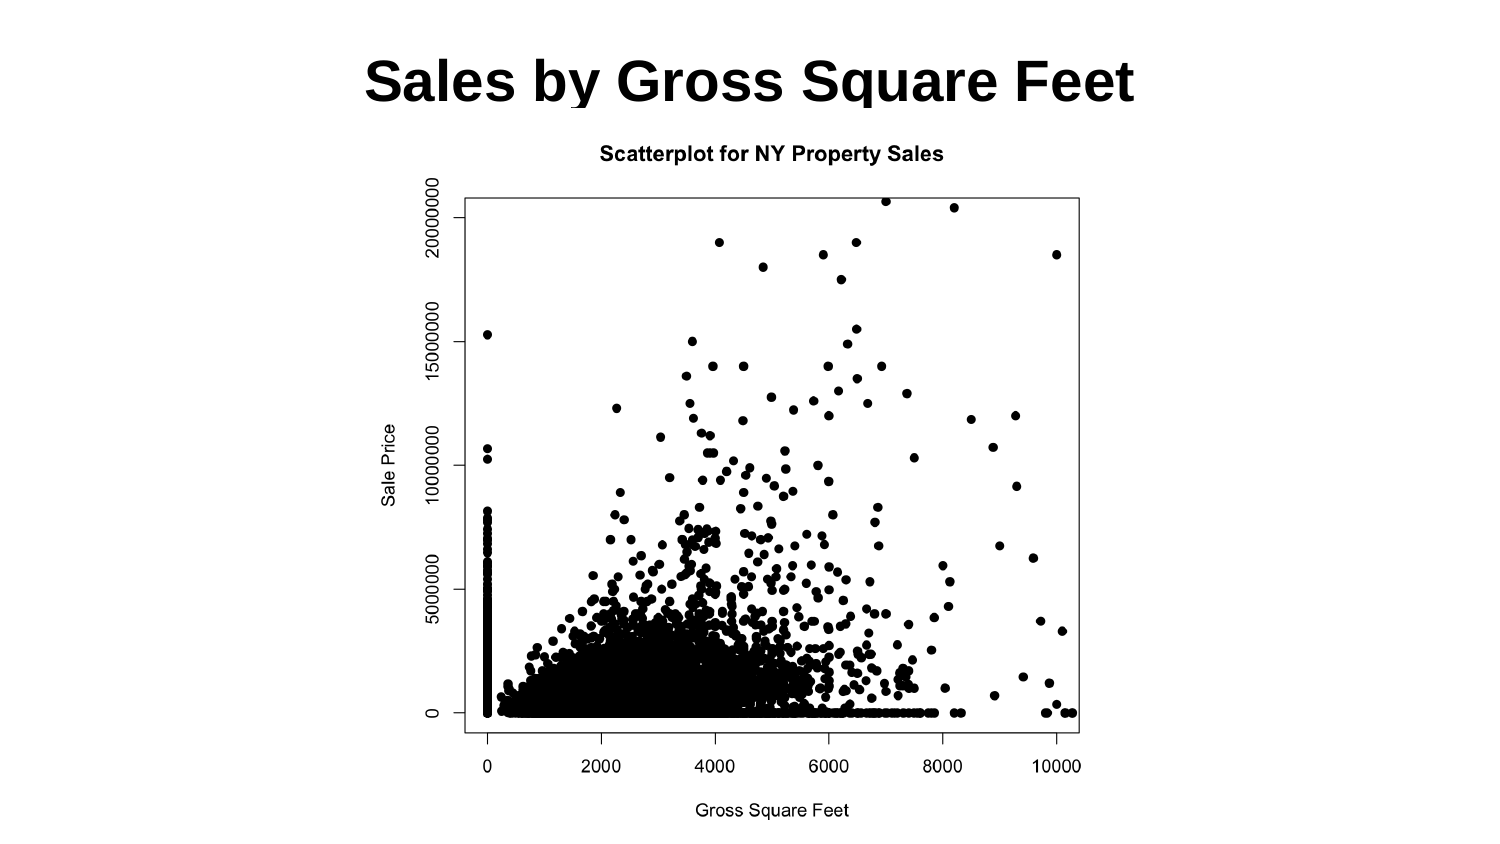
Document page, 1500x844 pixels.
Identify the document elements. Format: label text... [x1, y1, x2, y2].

picture [374, 107, 1126, 844]
text_box Sales by Gross Square Feet [74, 47, 1425, 109]
